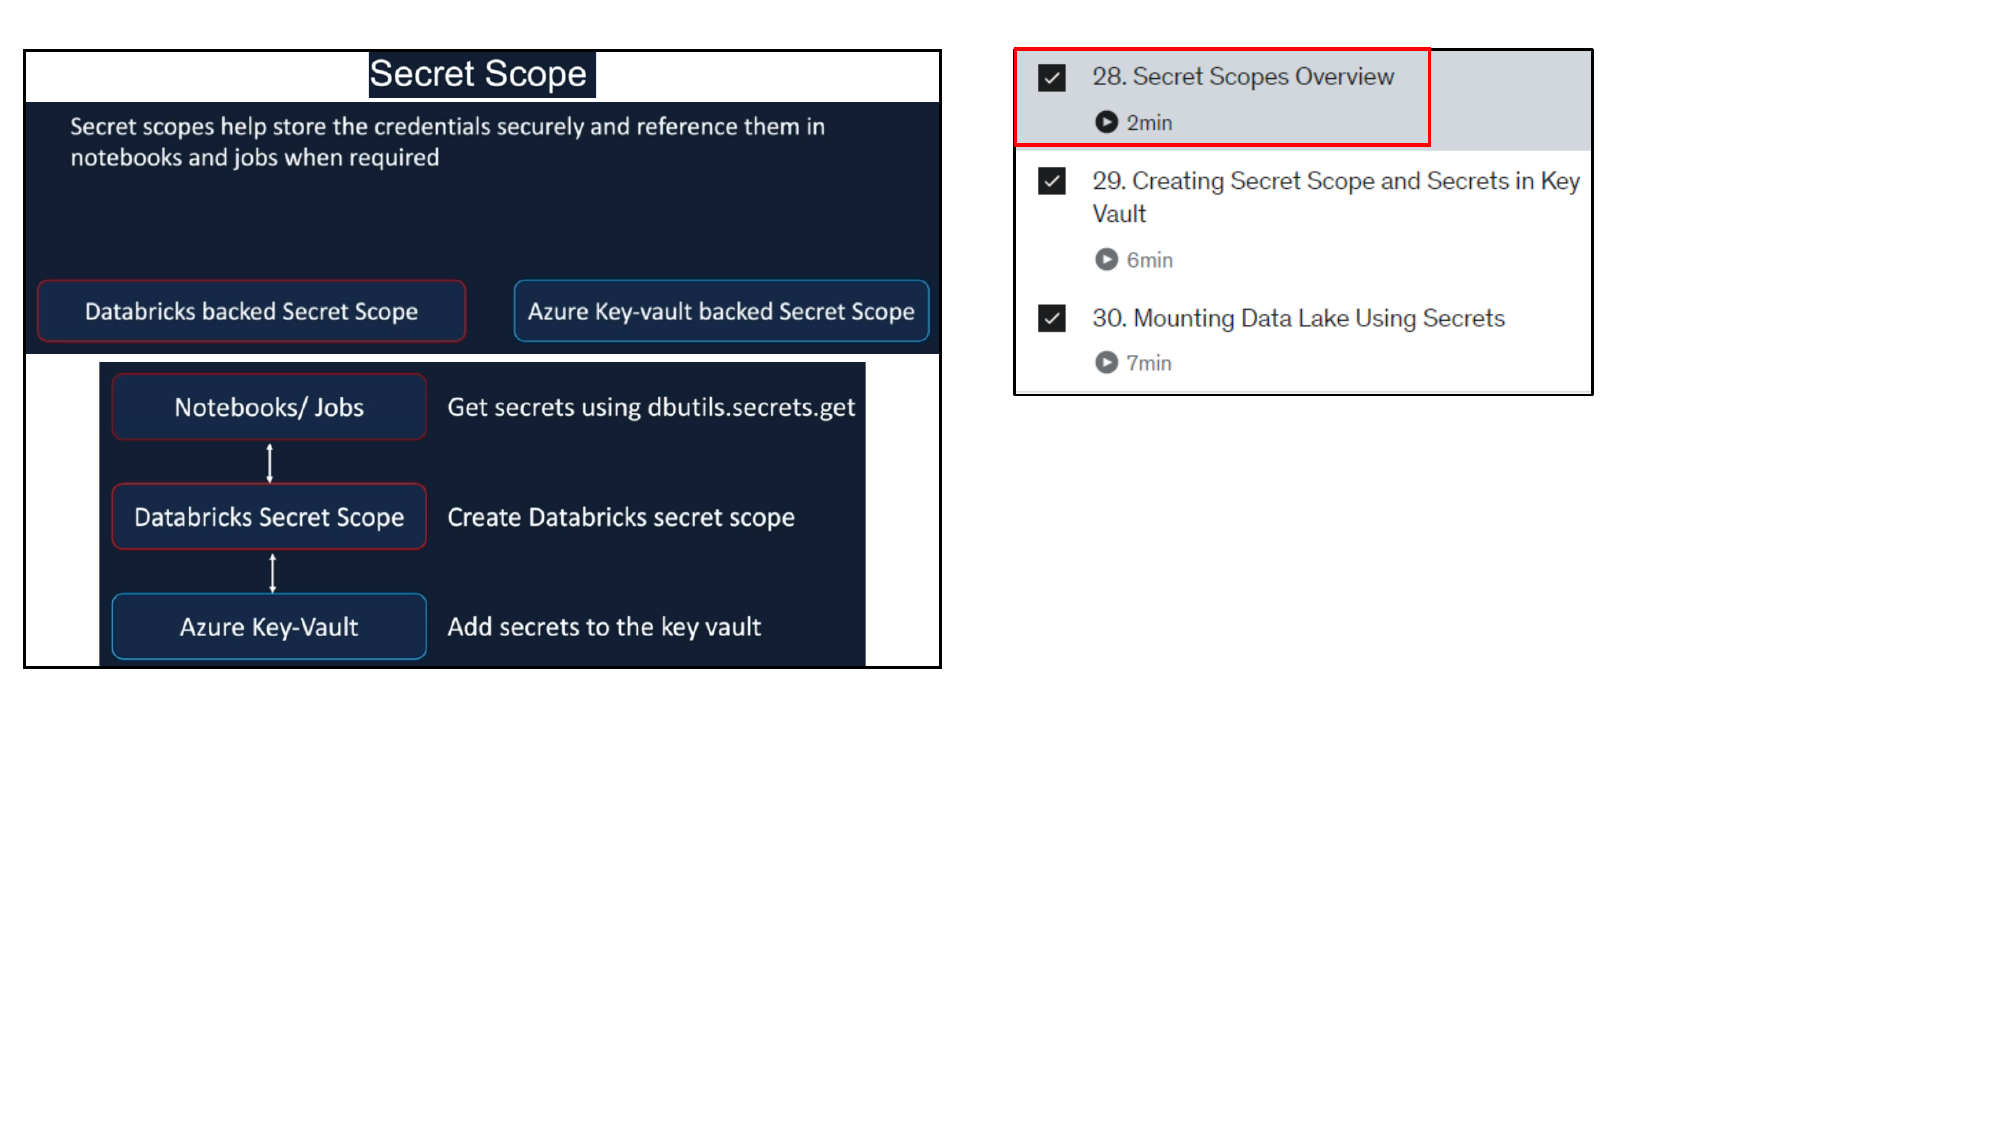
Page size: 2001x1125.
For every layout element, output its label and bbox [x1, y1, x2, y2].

text_box [23, 50, 942, 668]
picture [99, 362, 866, 668]
picture [368, 50, 597, 98]
picture [1015, 50, 1592, 394]
picture [24, 102, 941, 354]
